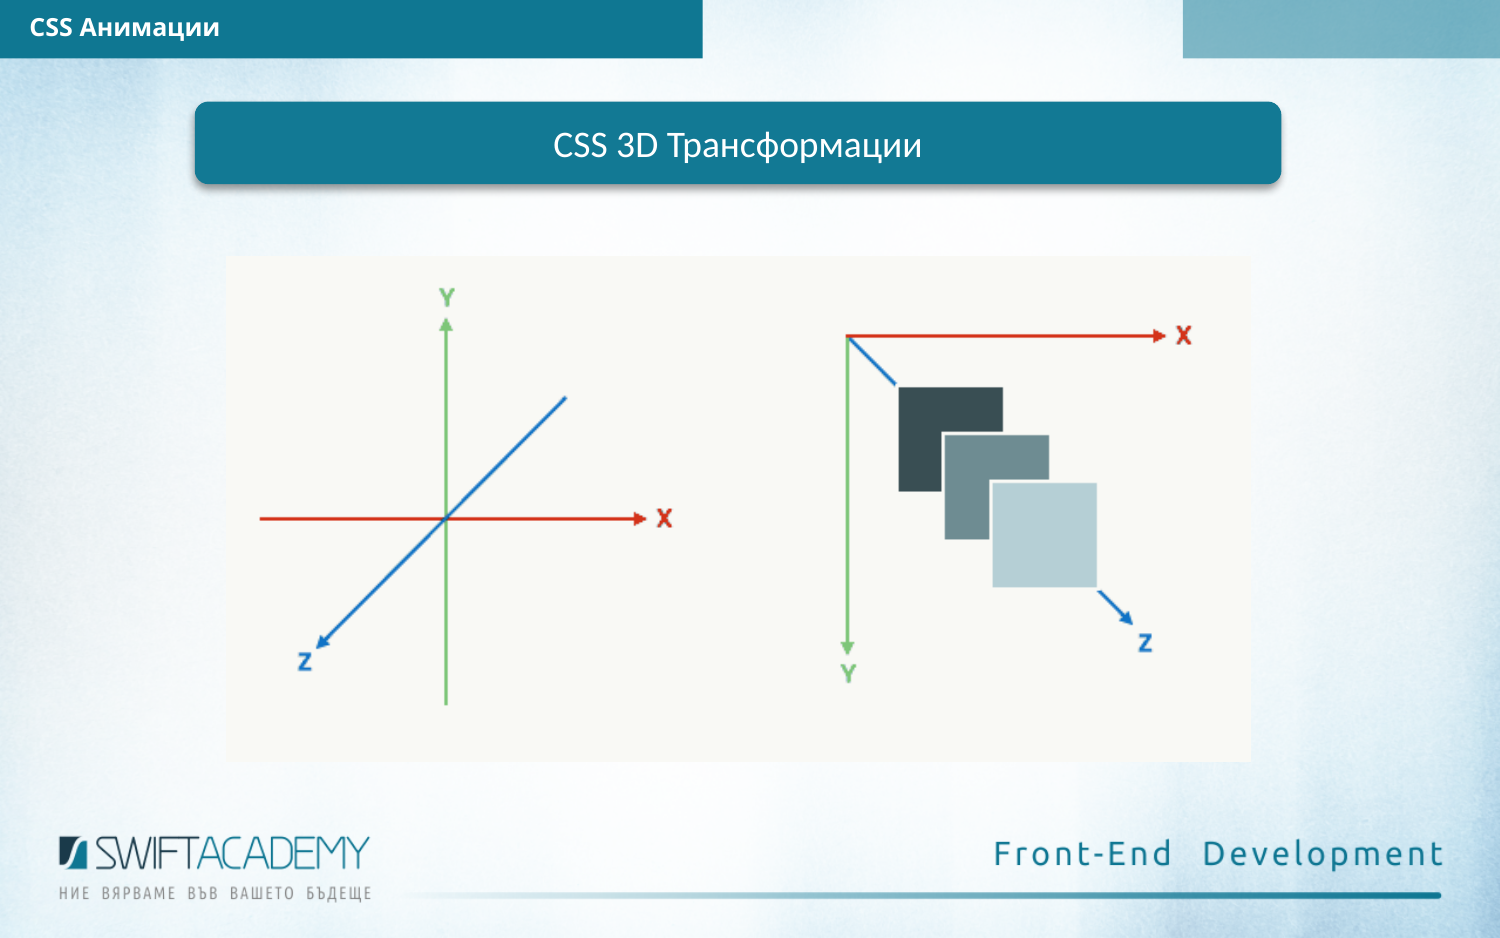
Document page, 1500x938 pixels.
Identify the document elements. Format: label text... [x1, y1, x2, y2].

text_box [0, 0, 704, 59]
text_box CSS 3D Трансформации [193, 100, 1283, 186]
text_box CSS Анимации [14, 4, 691, 49]
text_box [1182, 0, 1500, 59]
picture [0, 0, 1500, 938]
